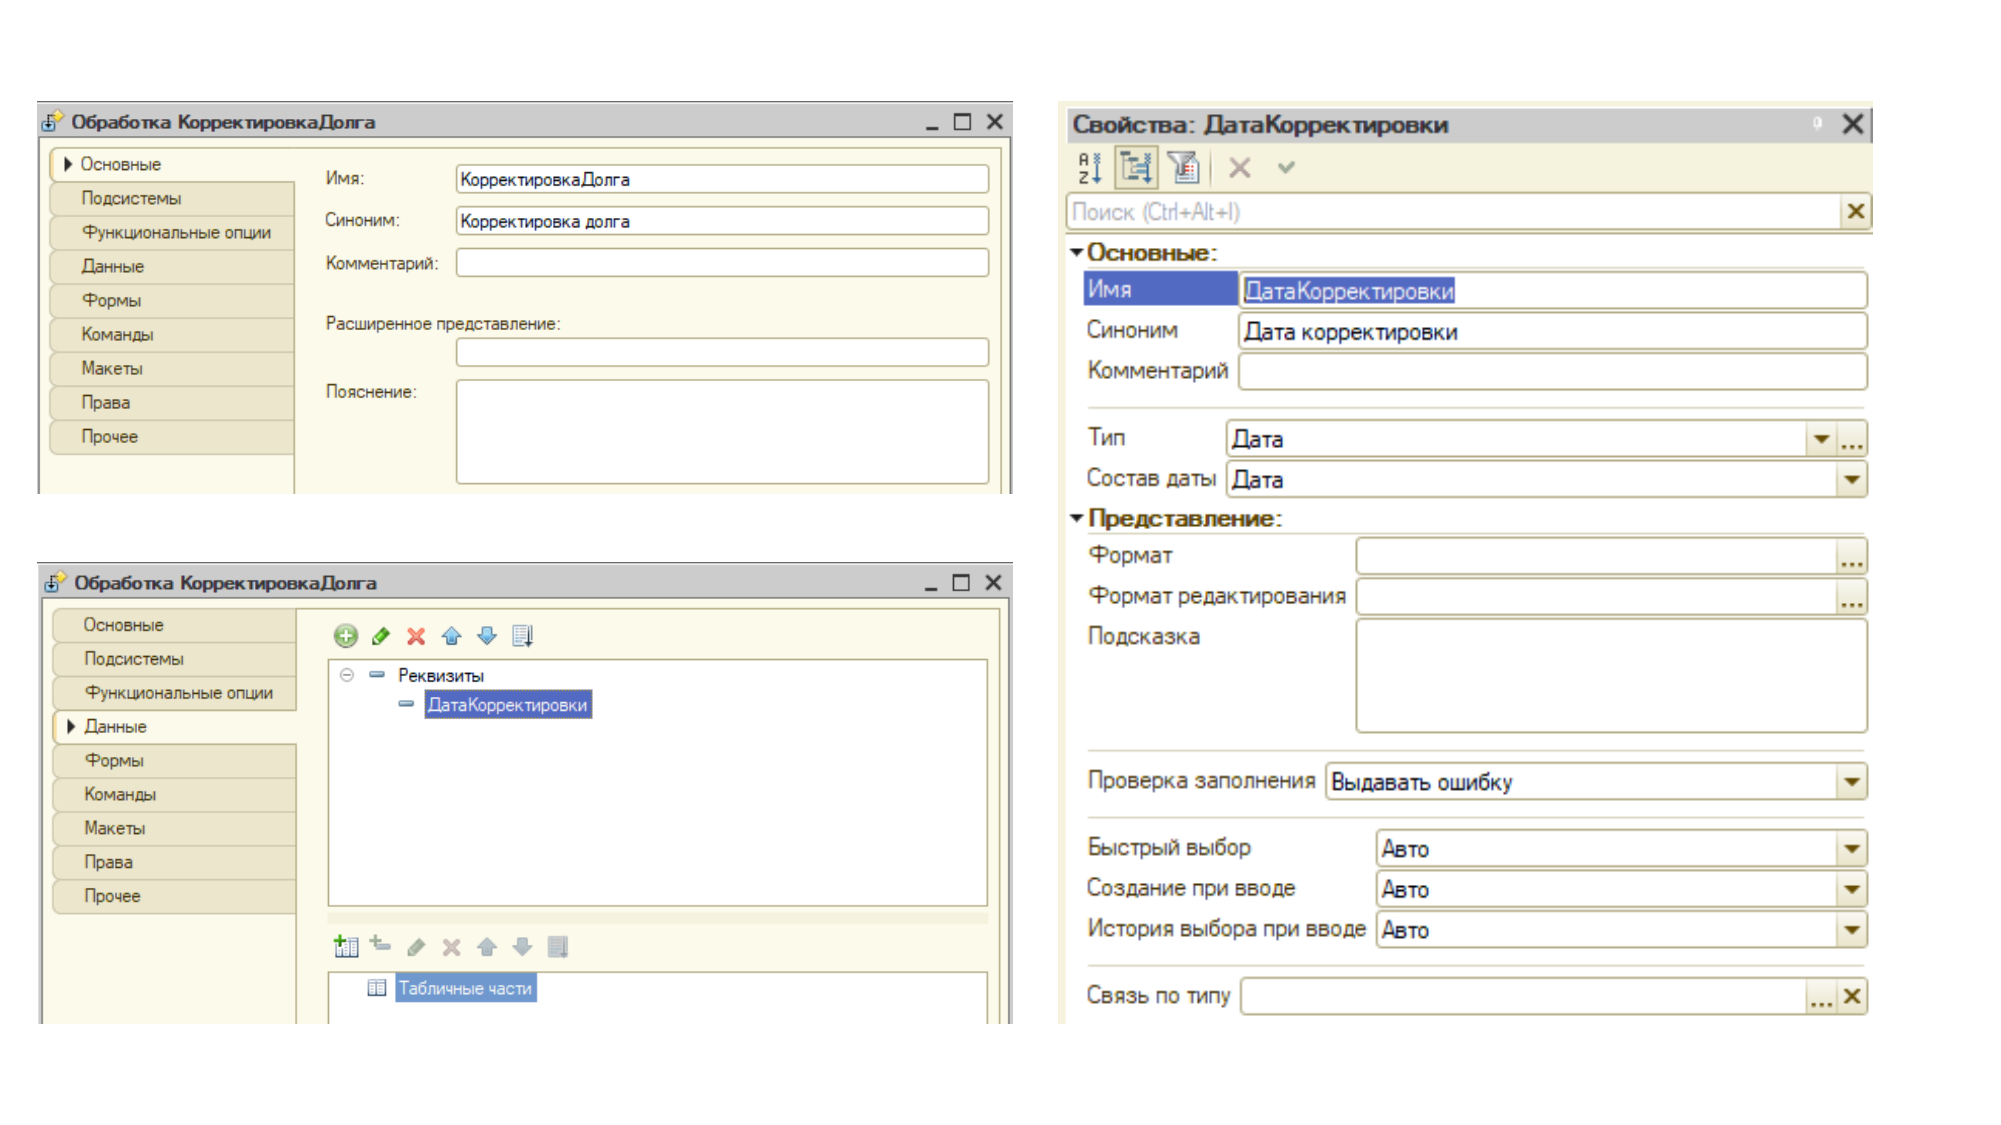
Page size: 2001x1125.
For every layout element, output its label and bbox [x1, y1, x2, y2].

picture [1058, 101, 1873, 1024]
picture [37, 562, 1013, 1024]
picture [37, 101, 1013, 494]
